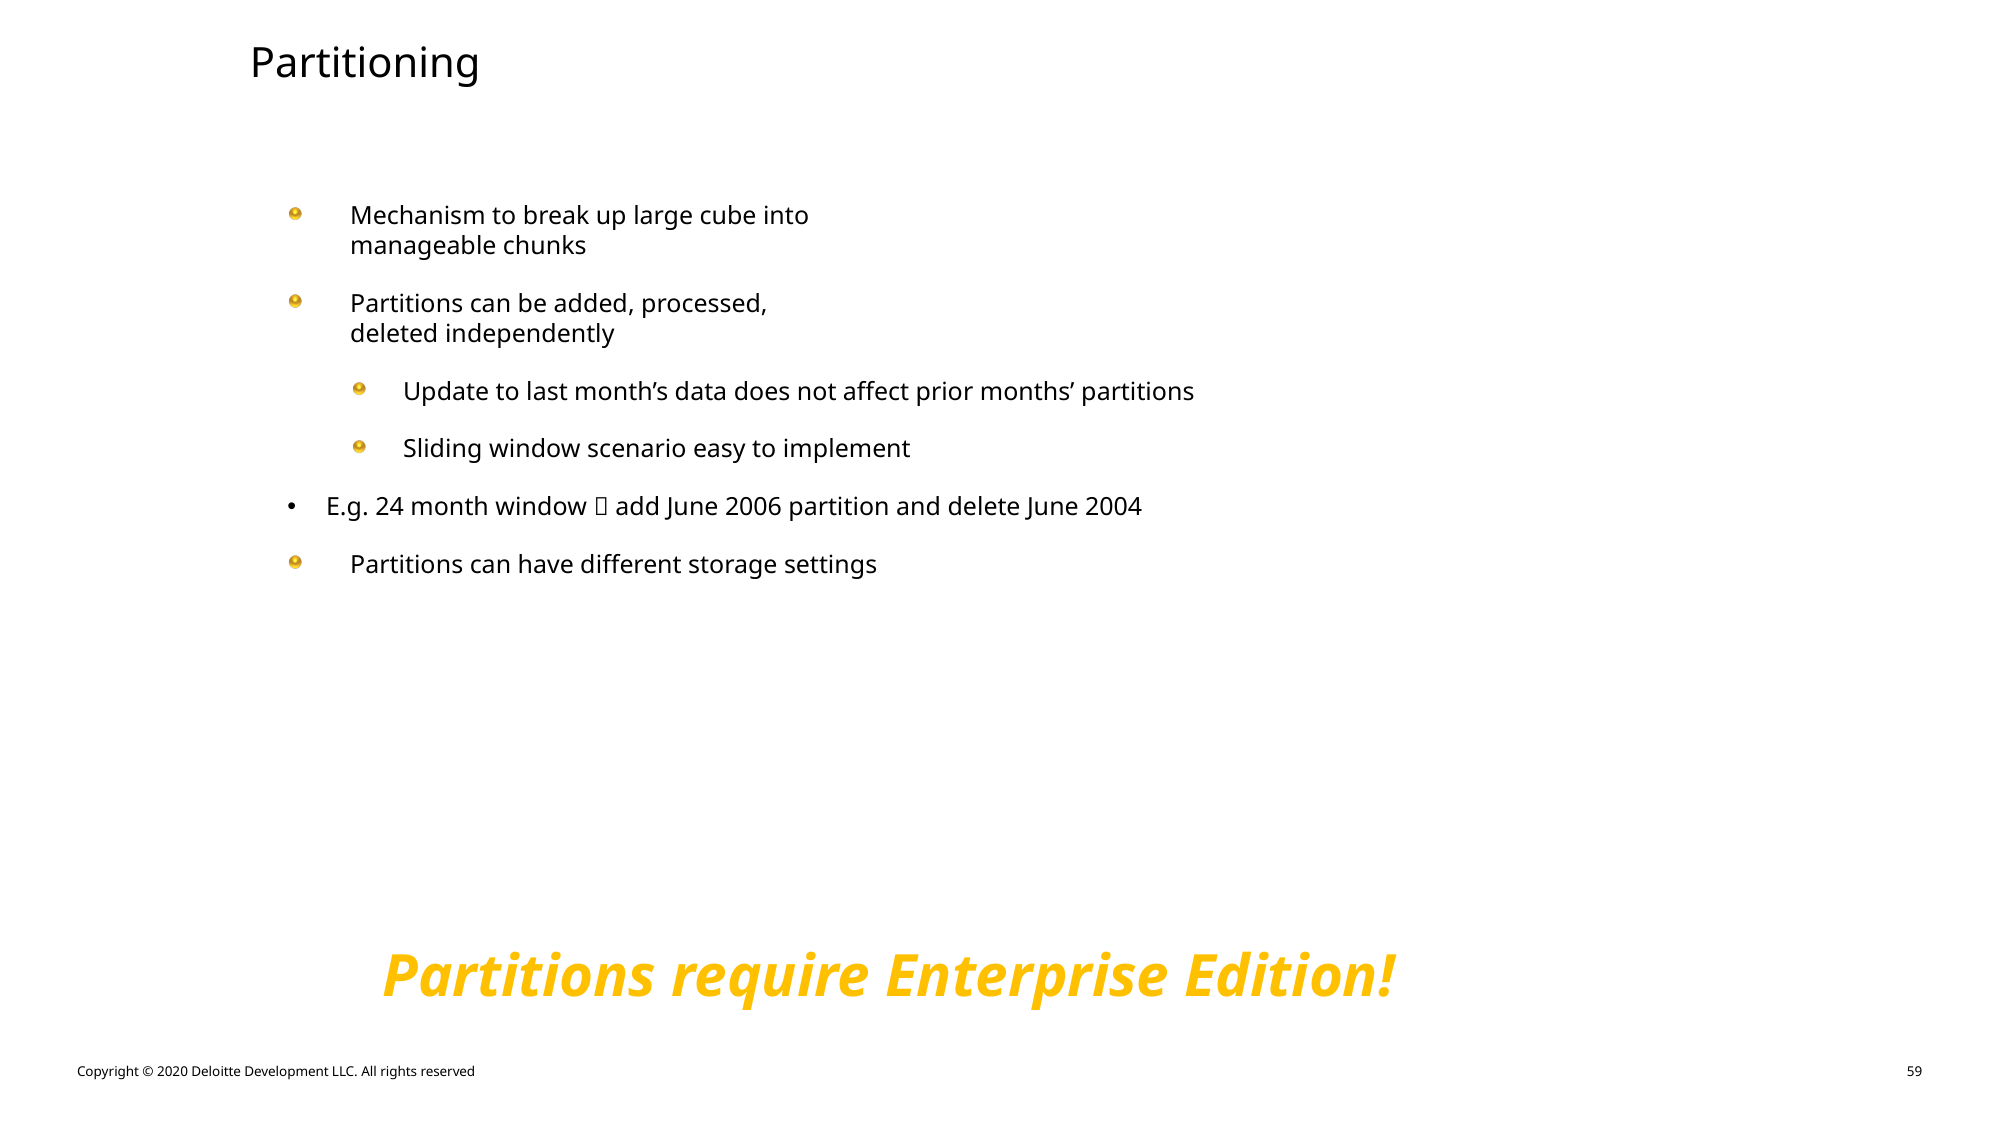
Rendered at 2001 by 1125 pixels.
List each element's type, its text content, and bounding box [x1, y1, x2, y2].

picture [351, 381, 369, 399]
text_box Partitions require Enterprise Edition! [368, 931, 1713, 1016]
picture [287, 206, 305, 224]
picture [287, 554, 305, 573]
picture [287, 293, 305, 312]
title Partitioning [249, 36, 1600, 160]
list Mechanism to break up large cube into manageable chunks Partitions can be added, processed, deleted independently Update to last month’s data does not affect prior months’ partitions Sliding window scenario easy to implement E.g. 24 month window  add June 2006 partition and delete June 2004 Partitions can have different storage settings [287, 200, 1725, 867]
picture [351, 439, 369, 457]
